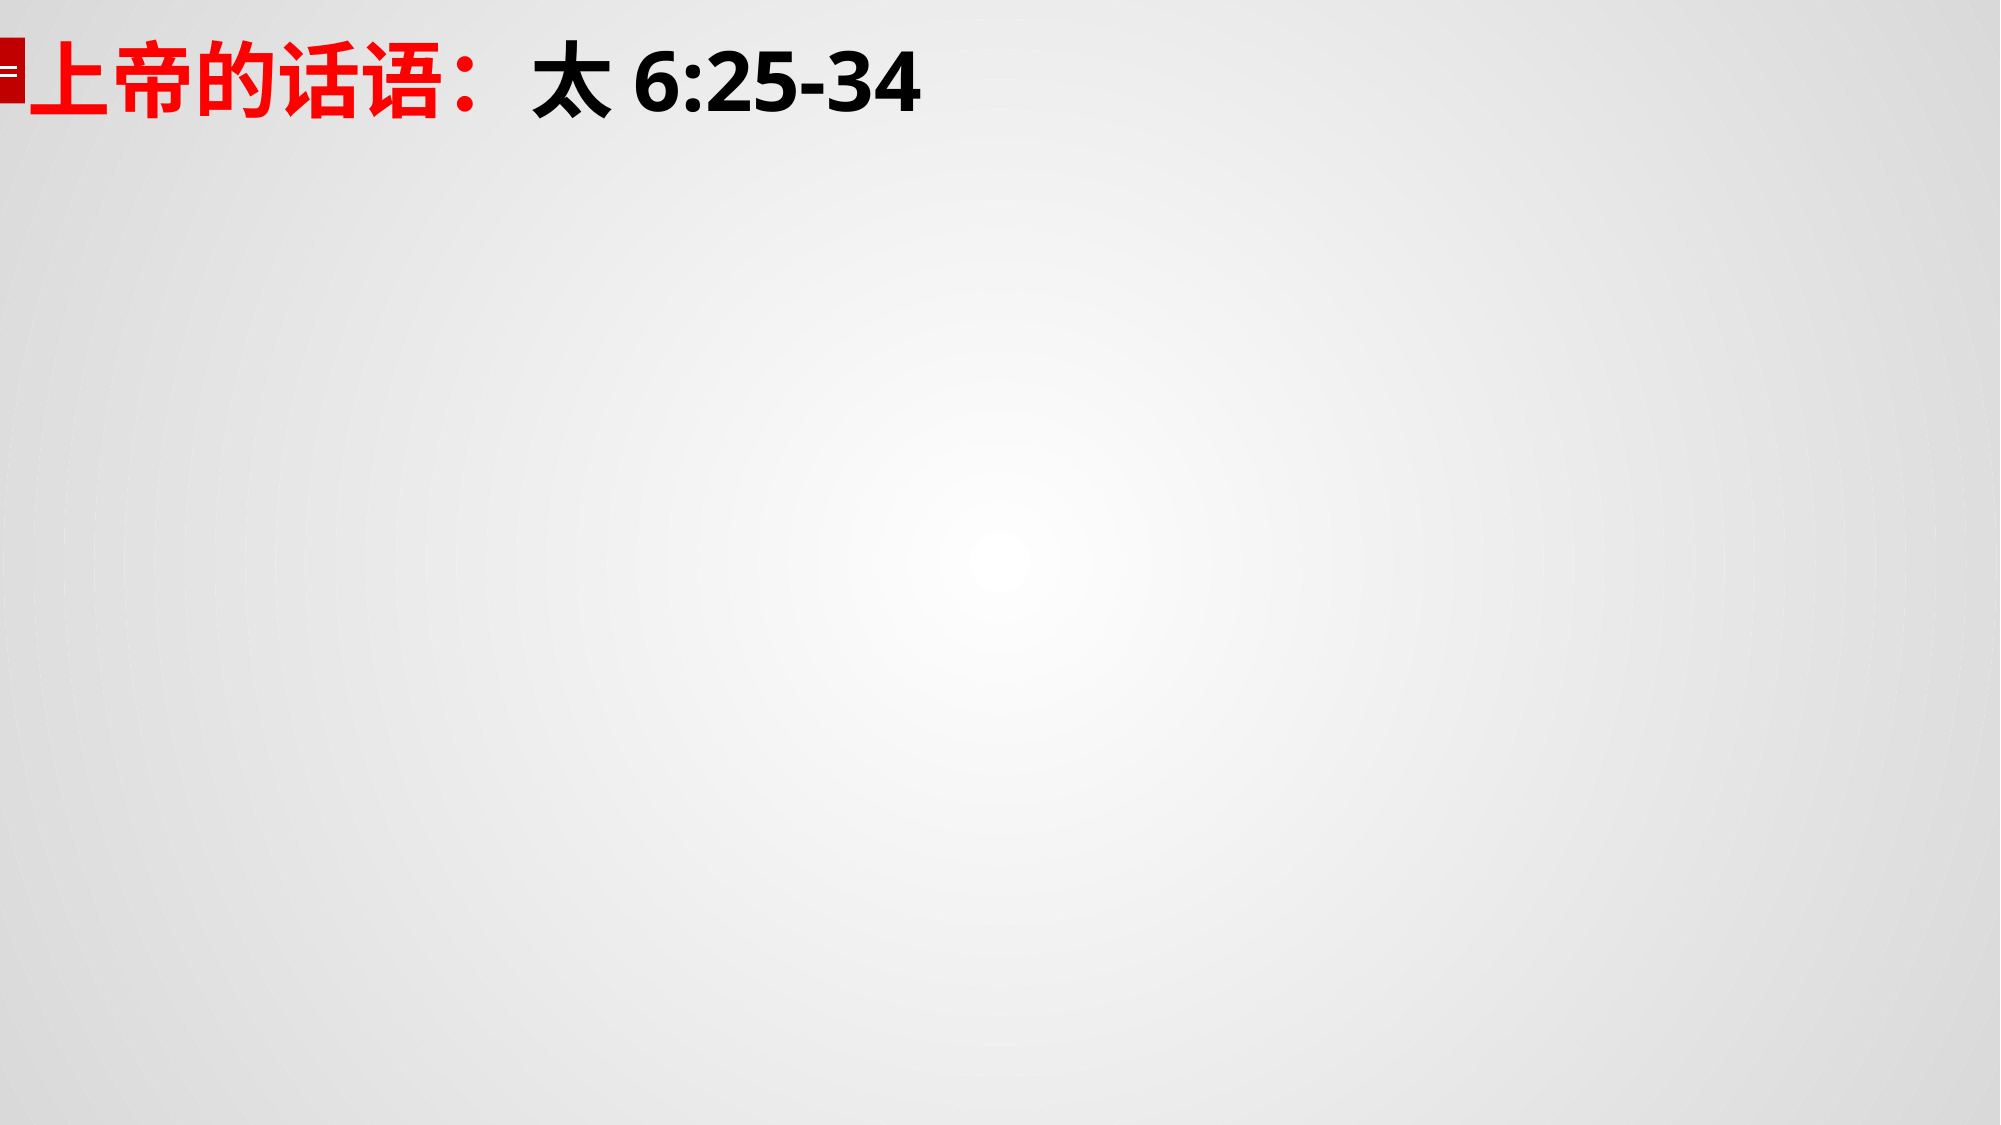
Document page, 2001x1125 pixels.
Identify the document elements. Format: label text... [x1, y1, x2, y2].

list 太6:25-34 [516, 20, 1961, 137]
